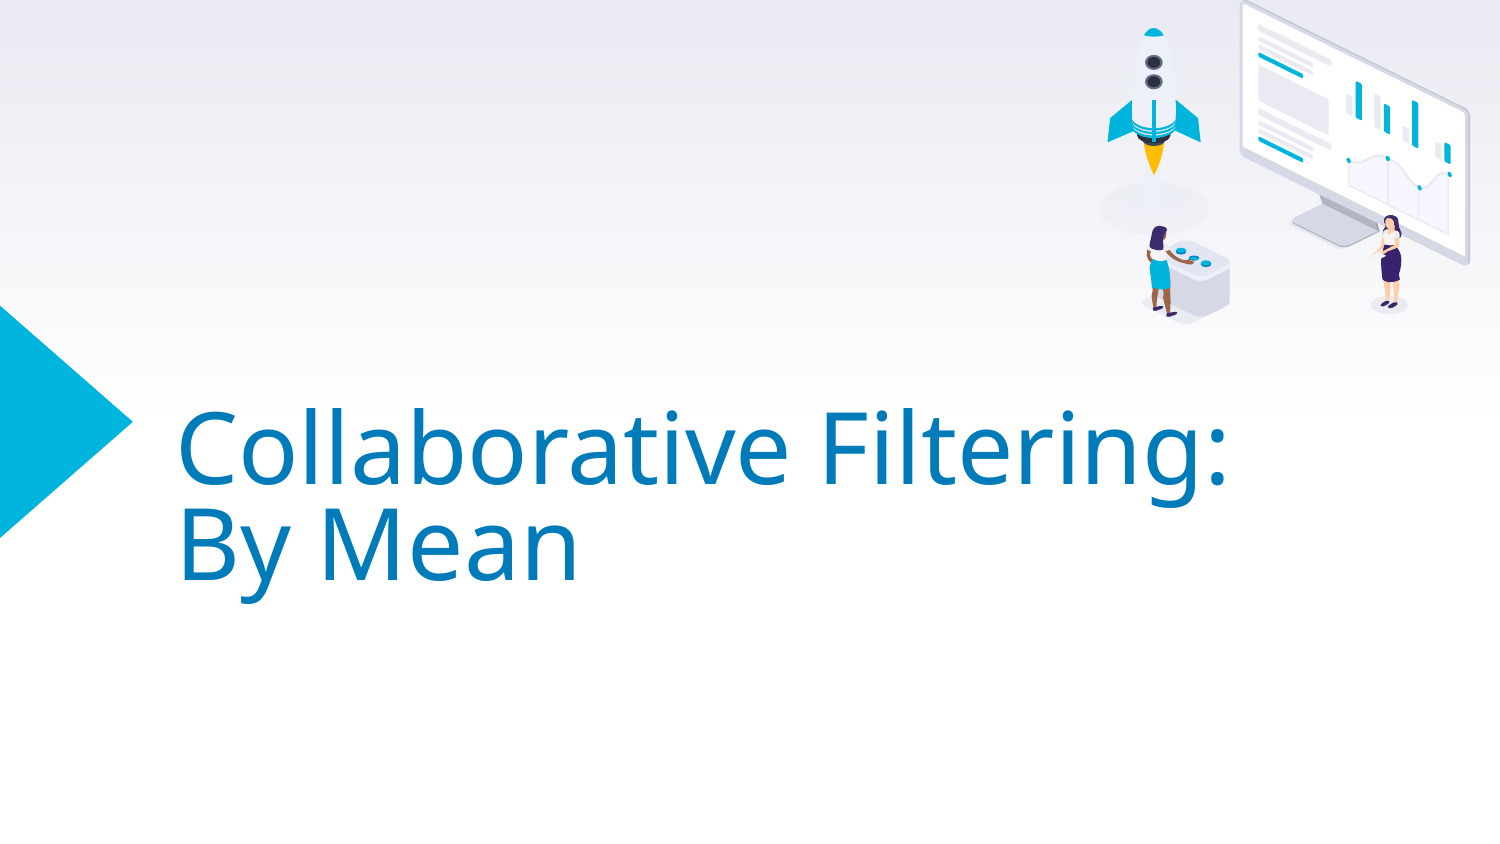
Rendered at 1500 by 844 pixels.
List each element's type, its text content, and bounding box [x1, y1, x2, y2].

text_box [1098, 0, 1471, 325]
title Collaborative Filtering: By Mean [175, 115, 1235, 600]
